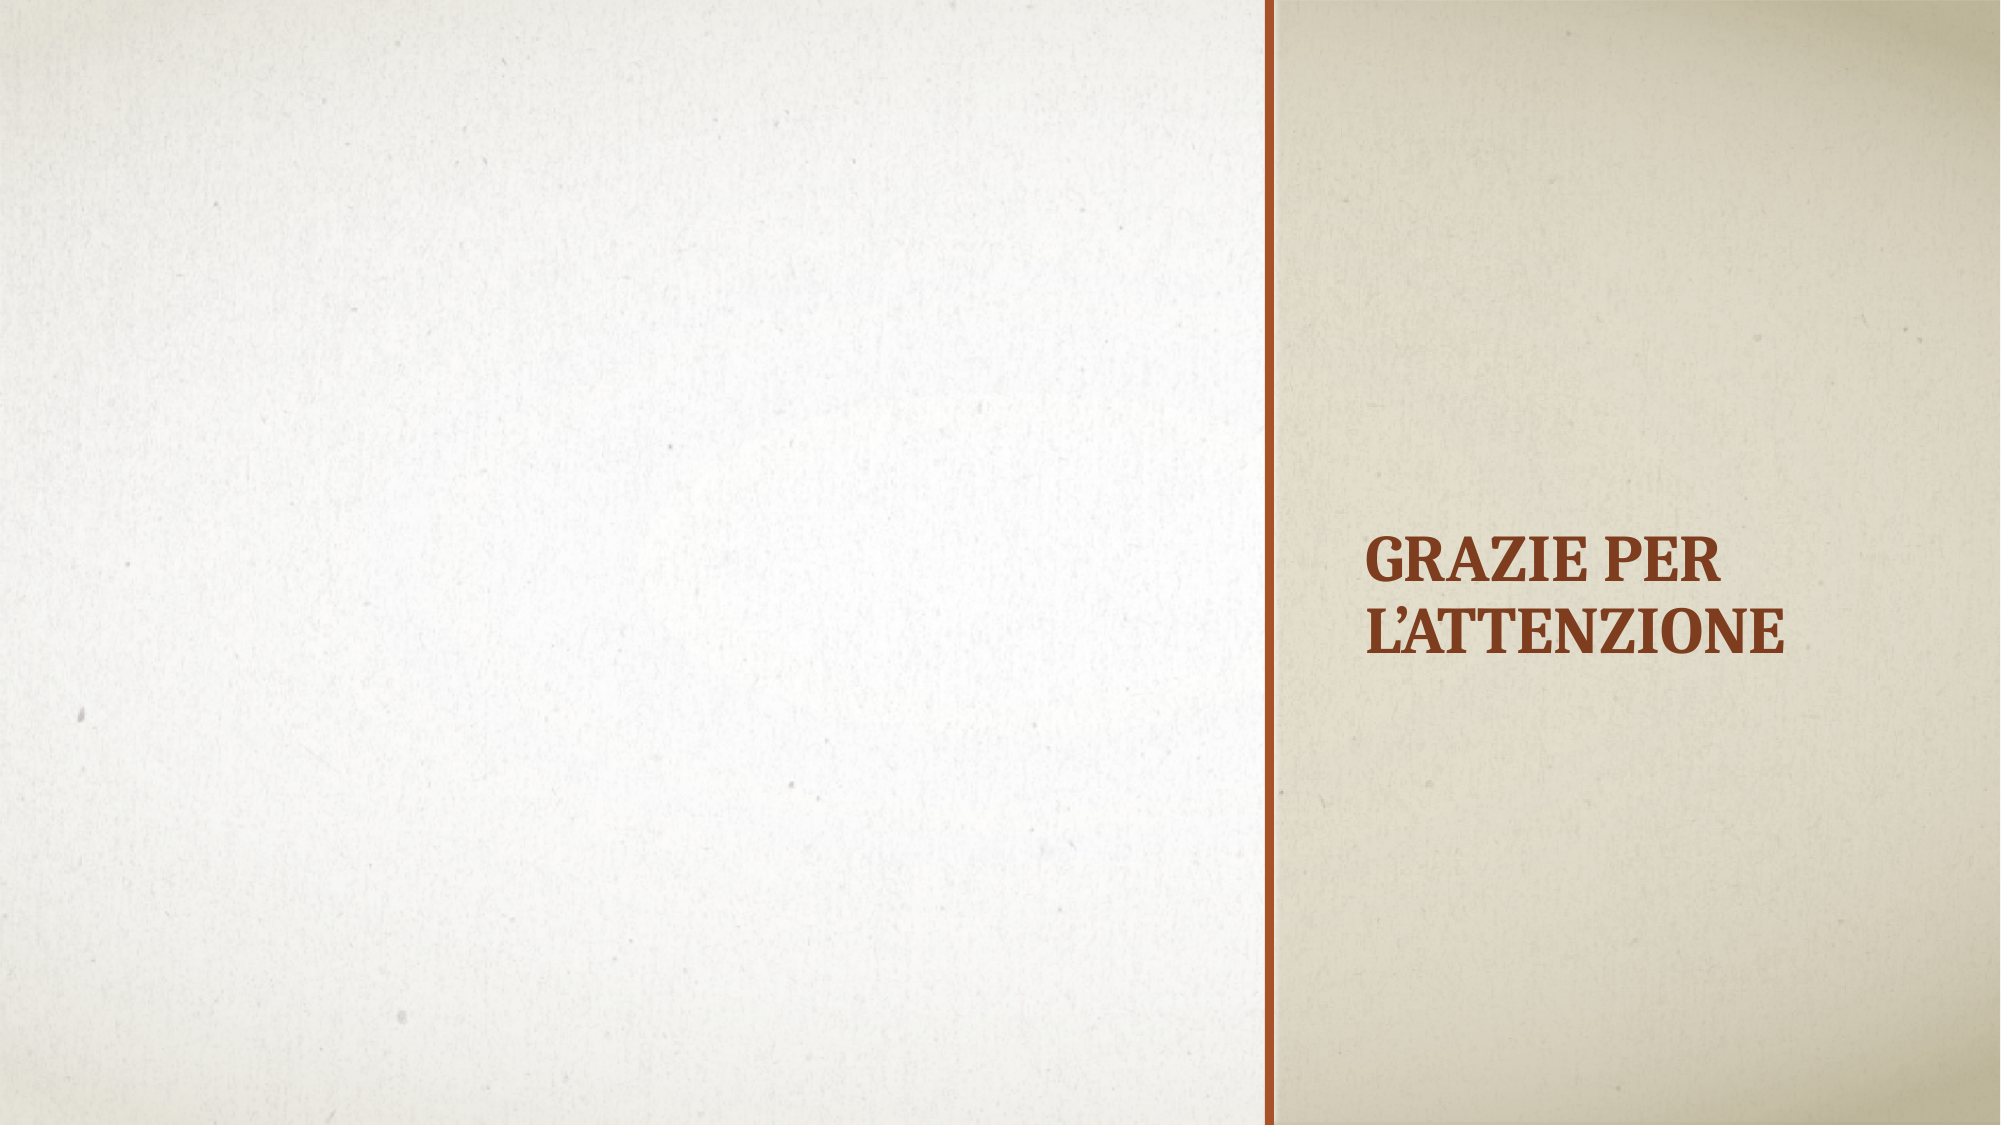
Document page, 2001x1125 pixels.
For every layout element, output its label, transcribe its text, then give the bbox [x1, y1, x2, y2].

title Grazie per l’attenzione [1350, 412, 1920, 675]
picture [0, 0, 1264, 1125]
picture [1274, 0, 2001, 1125]
